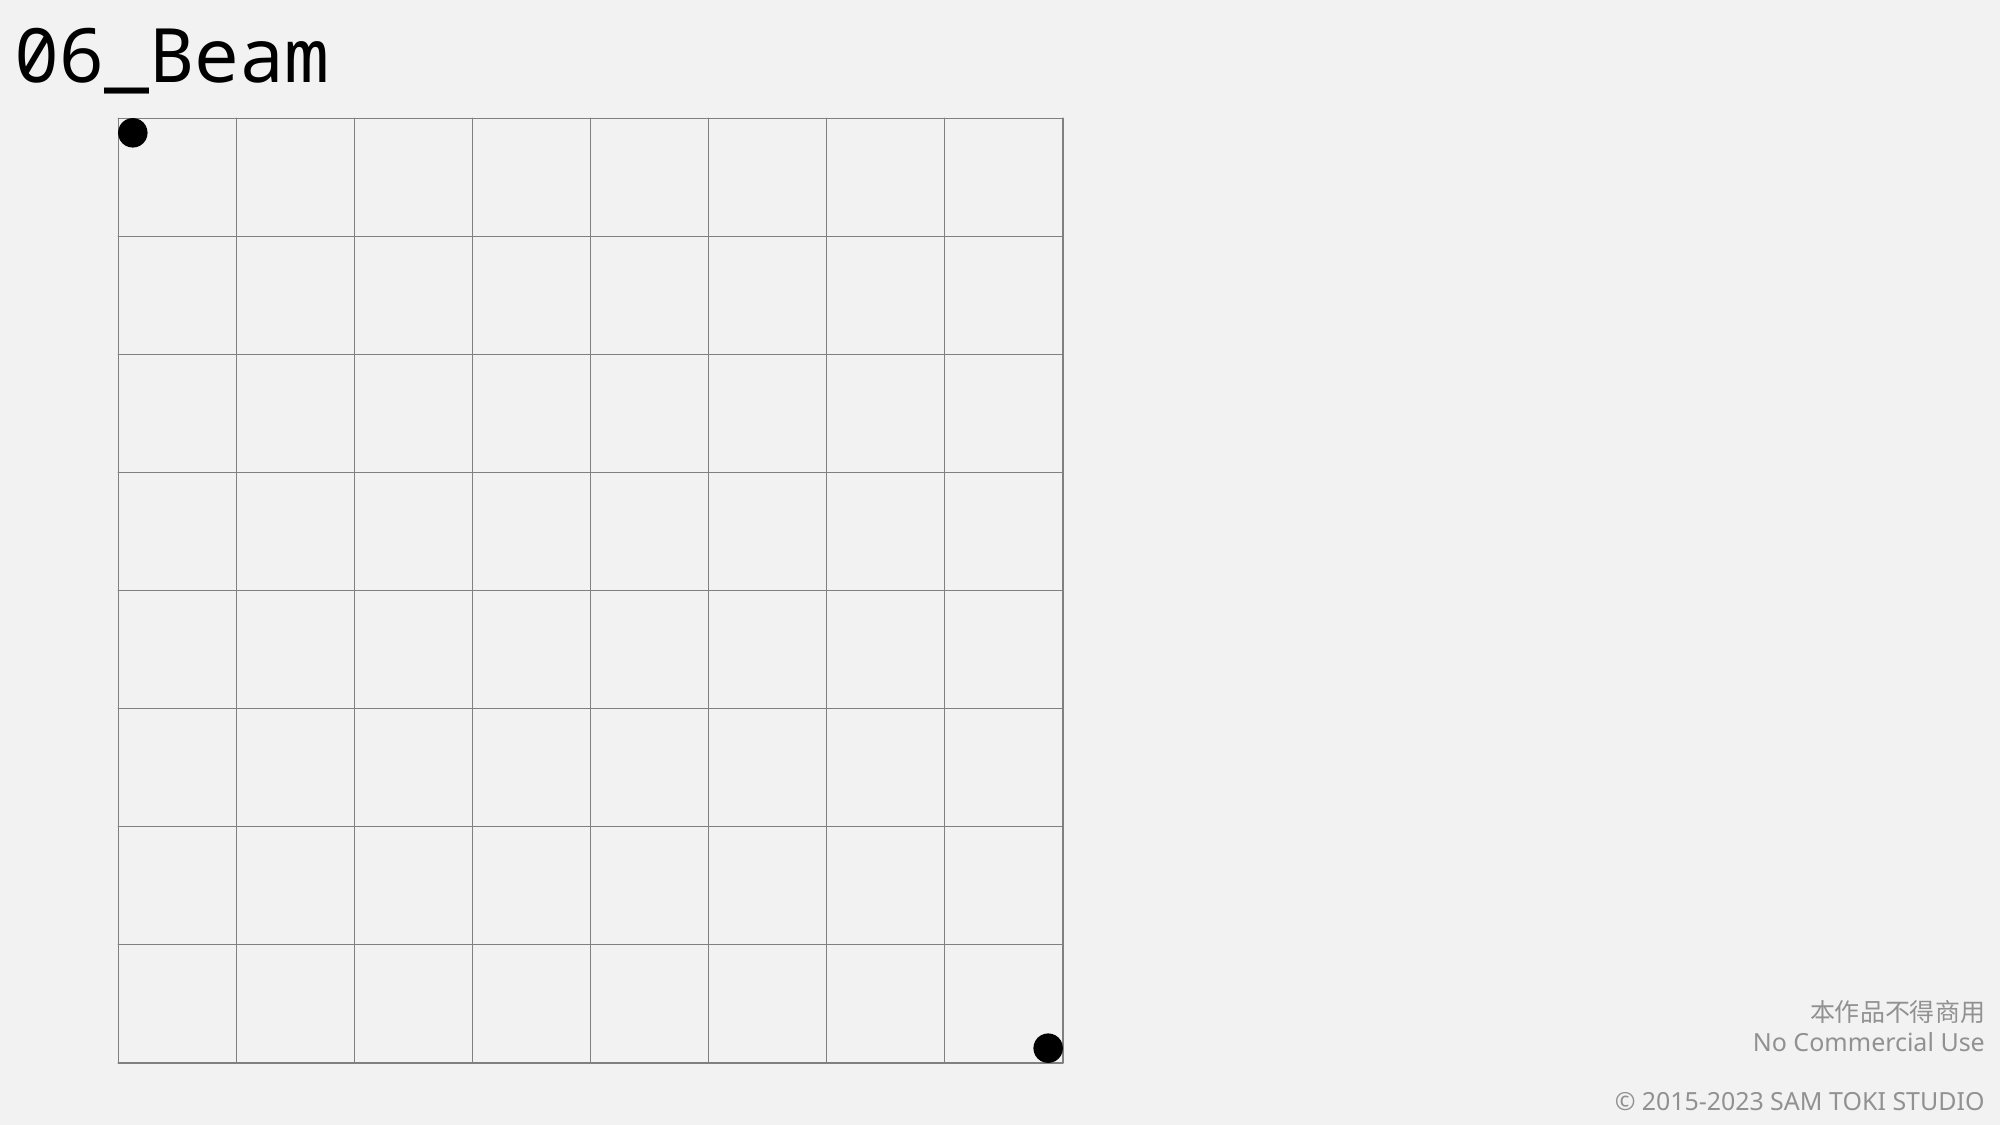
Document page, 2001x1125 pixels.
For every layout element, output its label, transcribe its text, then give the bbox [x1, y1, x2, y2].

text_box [479, 206, 669, 975]
text_box 06_Beam [0, 0, 1772, 105]
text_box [118, 118, 1063, 1063]
